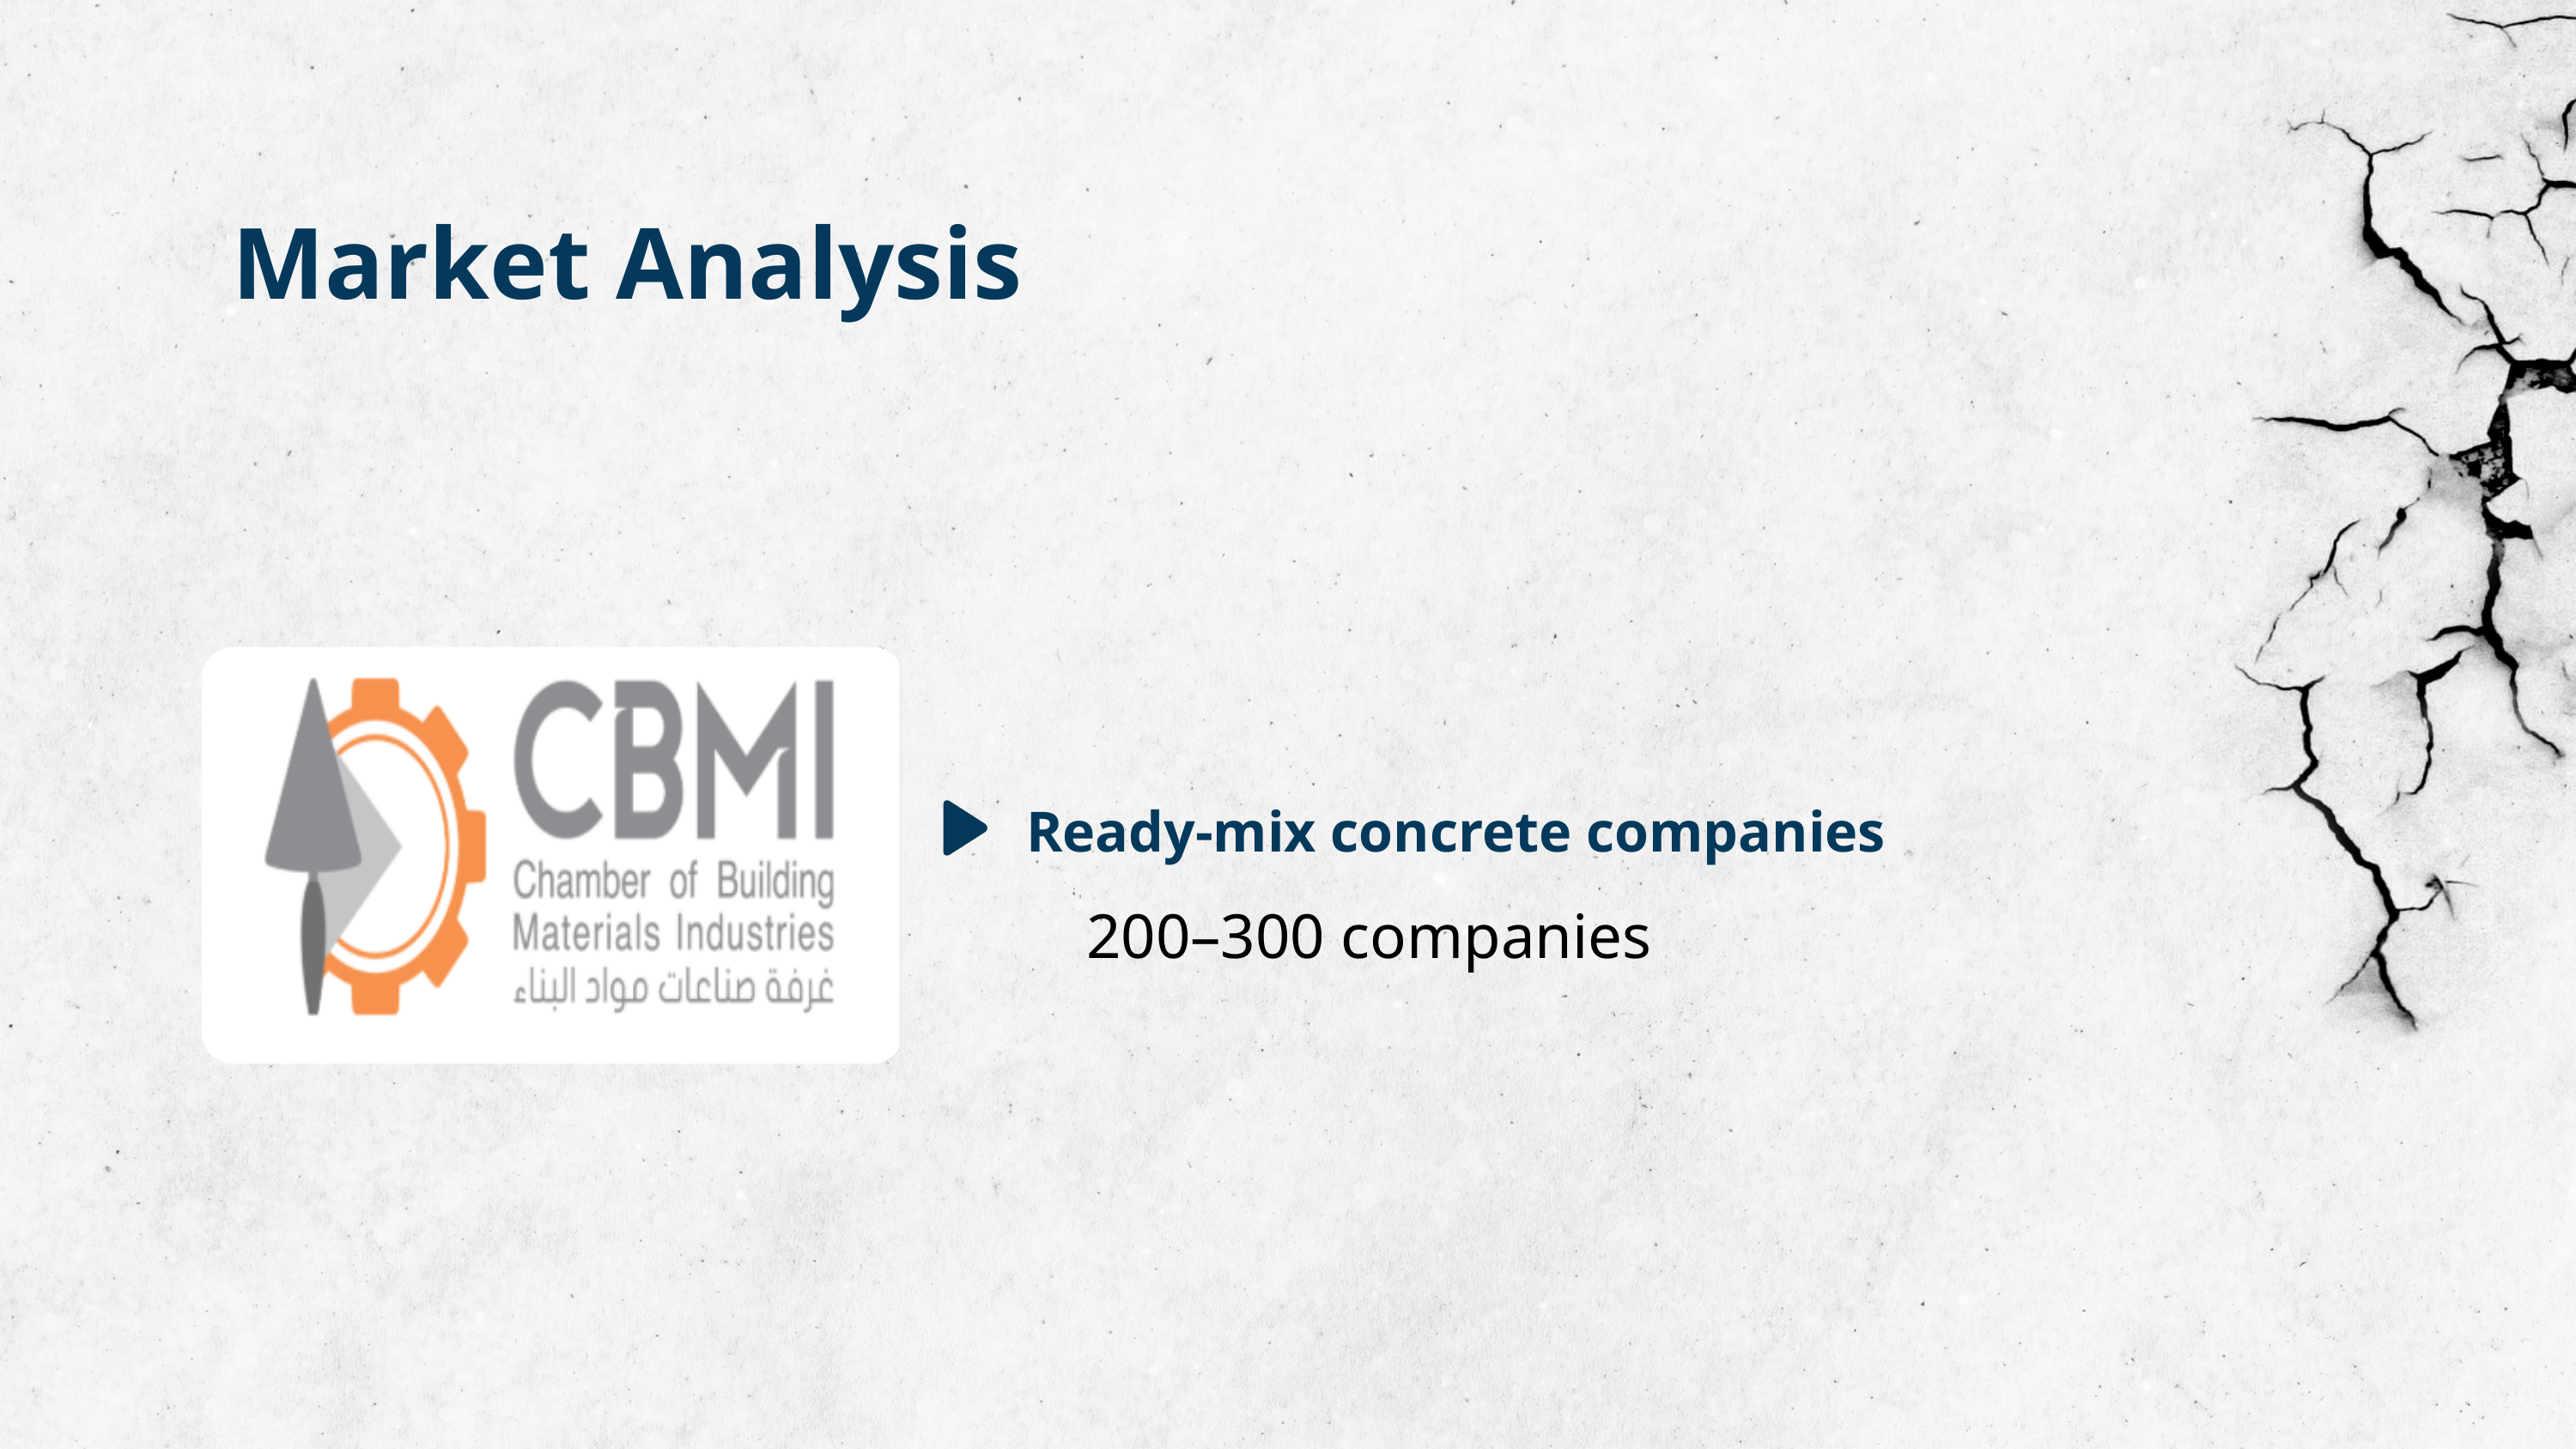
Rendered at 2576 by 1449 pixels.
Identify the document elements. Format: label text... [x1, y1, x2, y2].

text_box [0, 0, 2576, 1449]
text_box [2192, 0, 2576, 1060]
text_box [201, 646, 904, 1064]
text_box Market Analysis [232, 181, 1227, 319]
text_box [943, 800, 987, 856]
text_box 200–300 companies [1085, 885, 1871, 971]
text_box Ready-mix concrete companies [1026, 785, 1987, 864]
